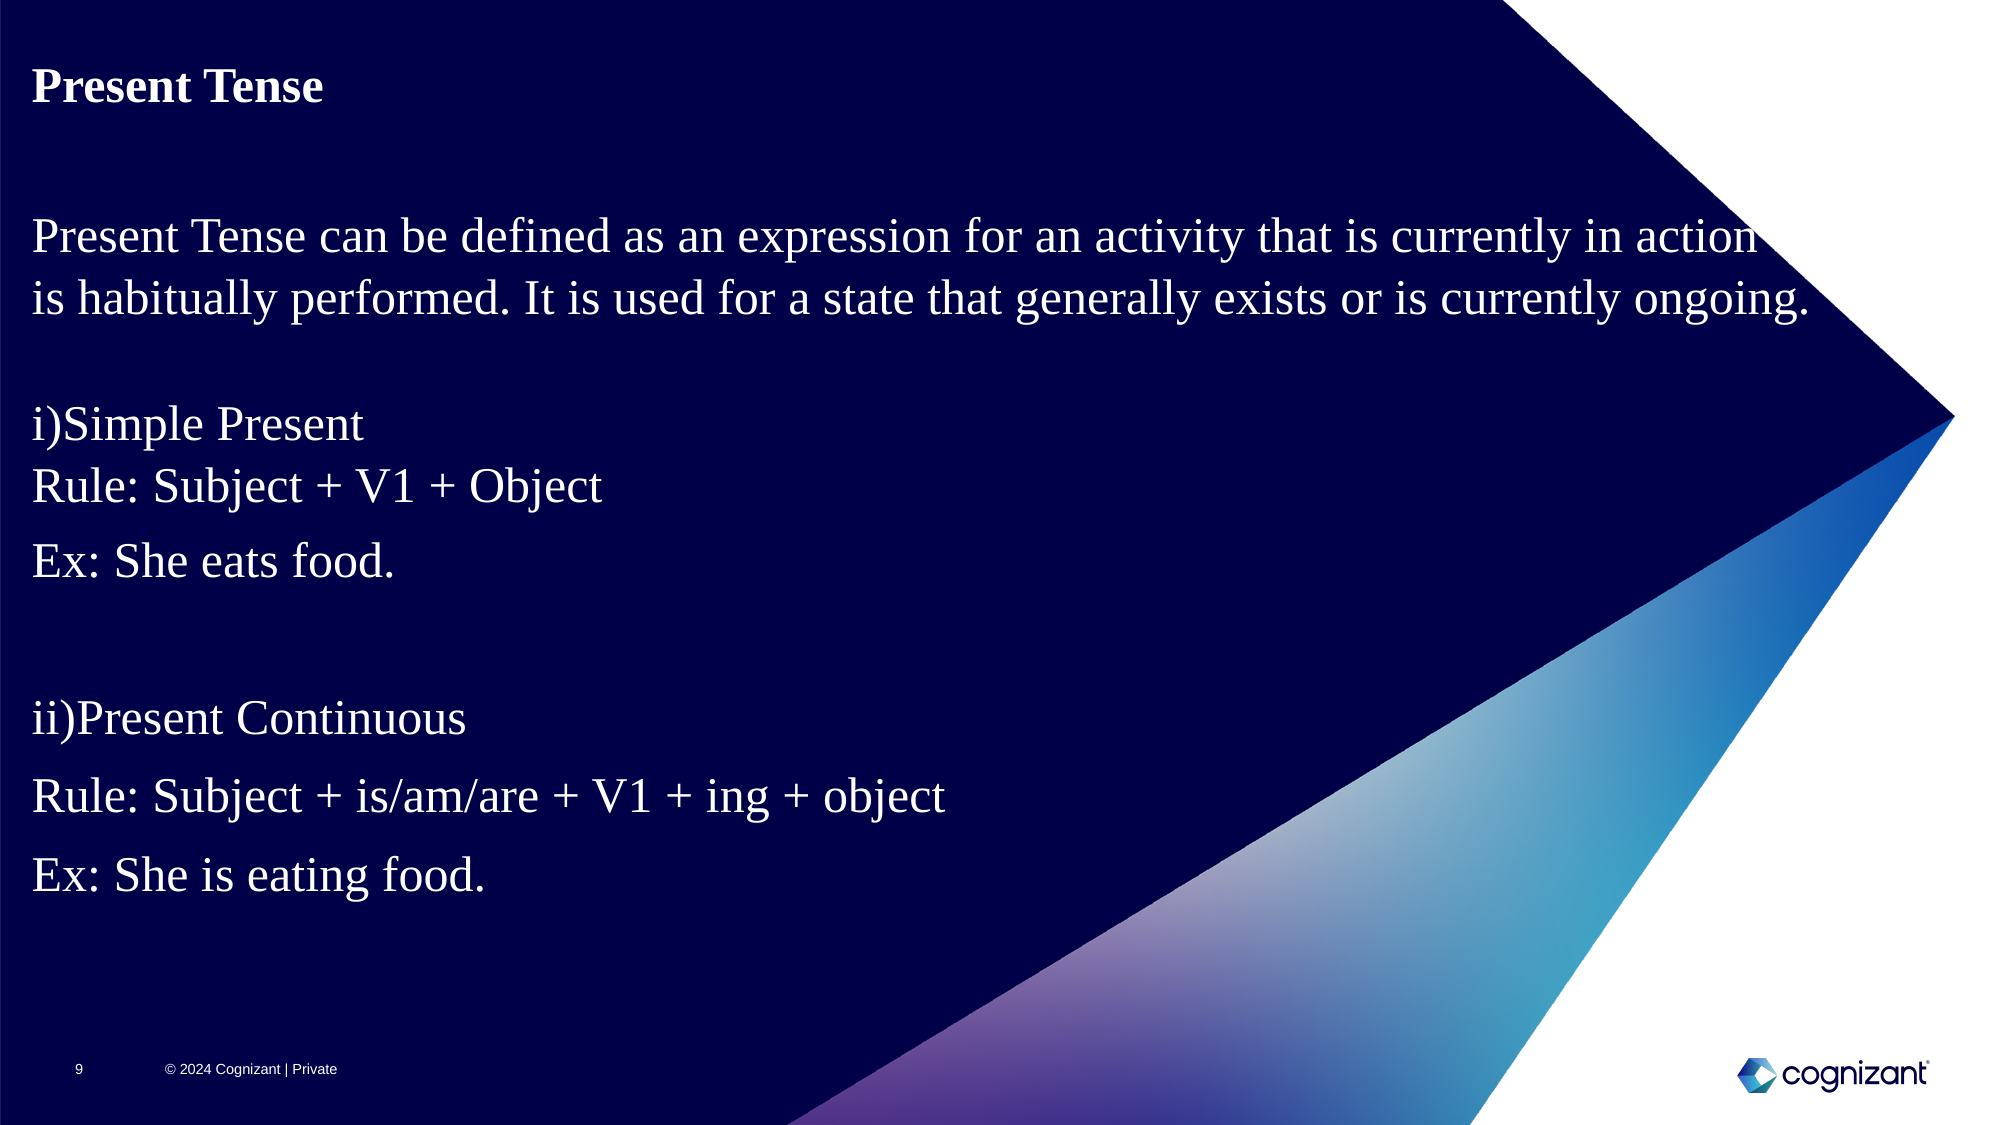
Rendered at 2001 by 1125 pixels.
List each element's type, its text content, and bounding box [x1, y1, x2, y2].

picture [0, 0, 2000, 1125]
footer © 2024 Cognizant | Private [165, 1050, 390, 1088]
slide_number 9 [75, 1050, 135, 1088]
text_box Present Tense Present Tense can be defined as an expression for an activity that is currently in action or is habitually performed. It is used for a state that generally exists or is currently ongoing. i)Simple Present Rule: Subject + V1 + Object Ex: She eats food. ii)Present Continuous Rule: Subject + is/am/are + V1 + ing + object Ex: She is eating food. [31, 62, 1879, 977]
